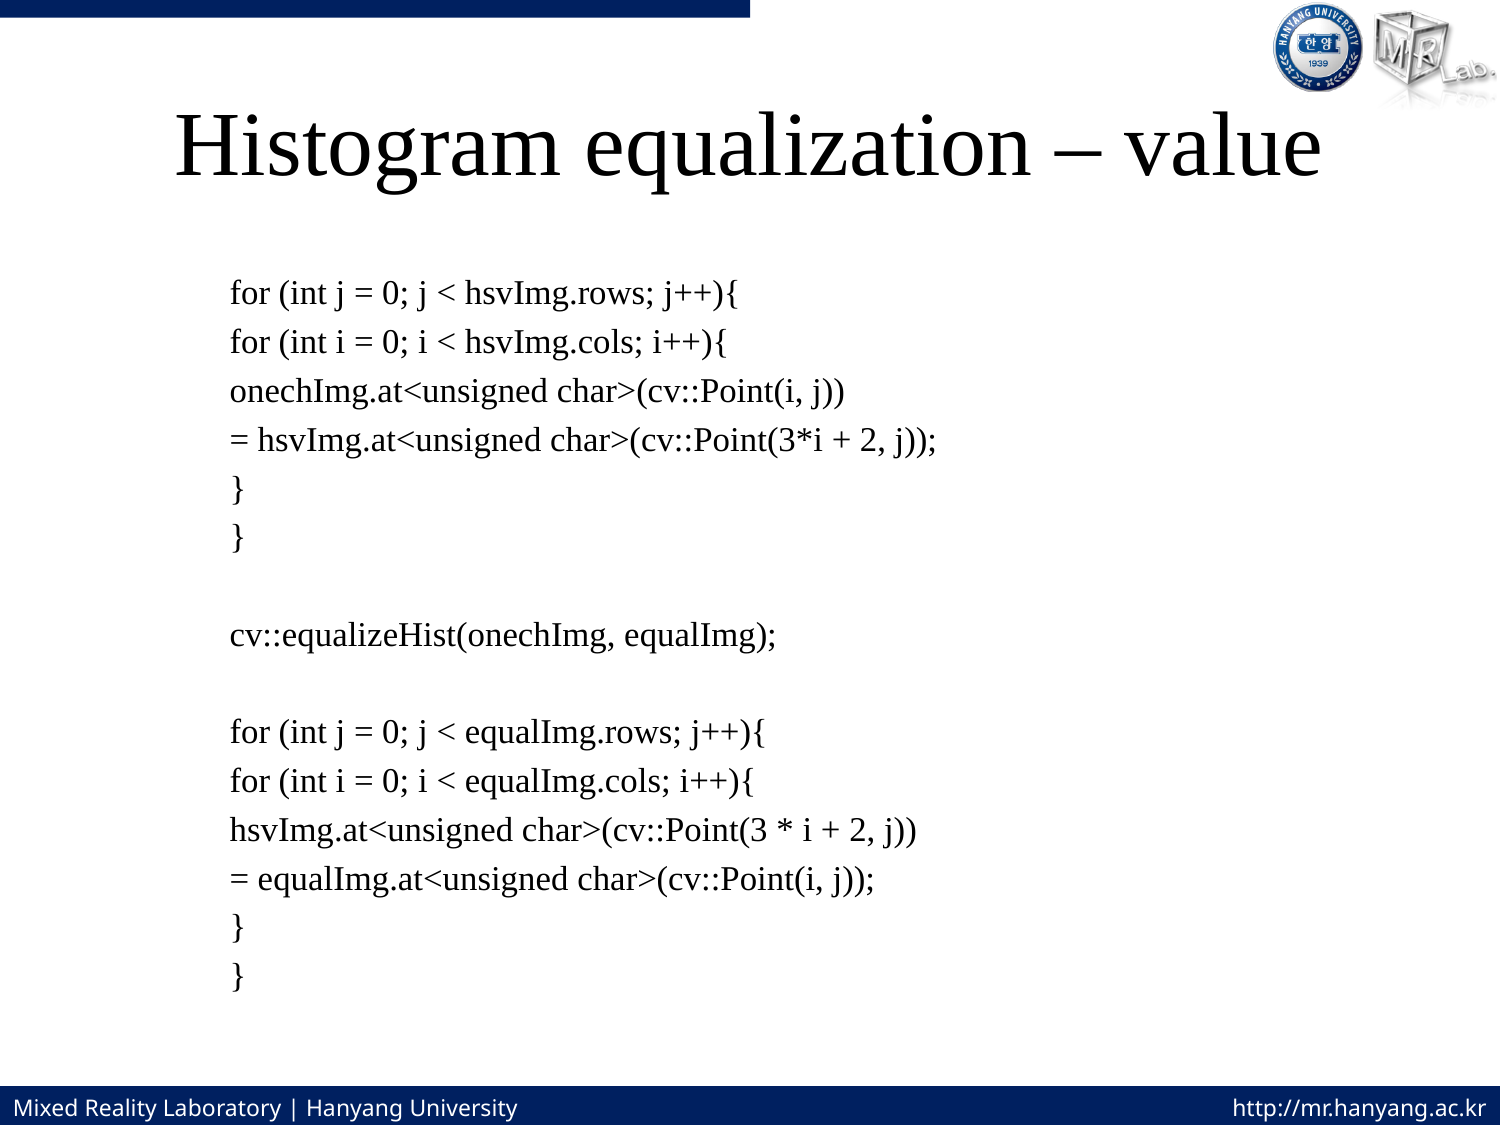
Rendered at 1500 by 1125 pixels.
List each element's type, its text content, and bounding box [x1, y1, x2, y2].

list for (int j = 0; j < hsvImg.rows; j++){ for (int i = 0; i < hsvImg.cols; i++){ onechImg.at<unsigned char>(cv::Point(i, j)) = hsvImg.at<unsigned char>(cv::Point(3*i + 2, j)); } } cv::equalizeHist(onechImg, equalImg); for (int j = 0; j < equalImg.rows; j++){ for (int i = 0; i < equalImg.cols; i++){ hsvImg.at<unsigned char>(cv::Point(3 * i + 2, j)) = equalImg.at<unsigned char>(cv::Point(i, j)); } } [75, 262, 1425, 1005]
title Histogram equalization – value [75, 45, 1425, 233]
picture [1273, 0, 1500, 118]
